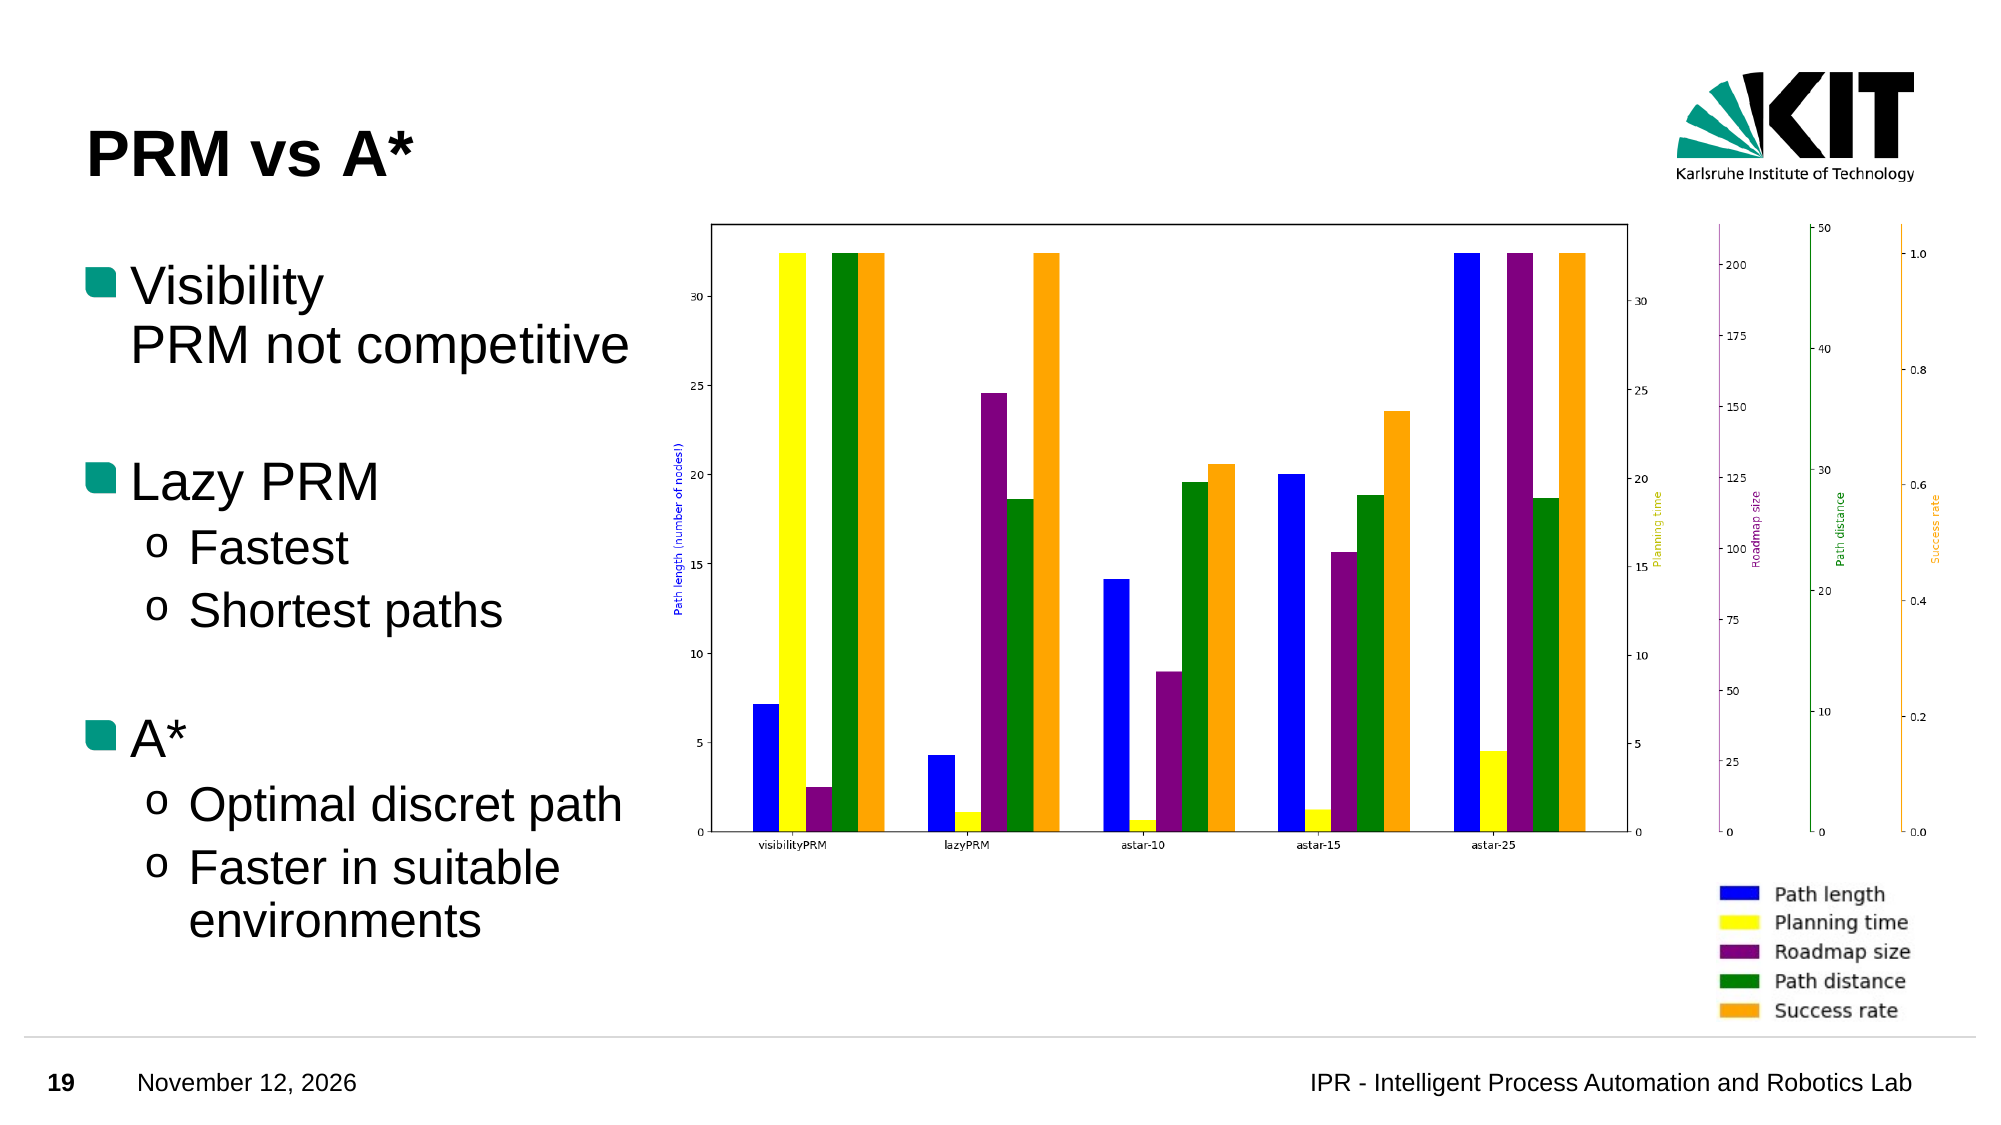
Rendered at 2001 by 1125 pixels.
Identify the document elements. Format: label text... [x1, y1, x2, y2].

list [666, 215, 1949, 858]
text_box Visibility PRM not competitive Lazy PRM Fastest Shortest paths A* Optimal discret path Faster in suitable environments [85, 258, 715, 996]
picture [85, 462, 116, 497]
title PRM vs A* [86, 64, 1589, 191]
picture [1677, 72, 1914, 182]
picture [1716, 882, 1915, 1022]
slide_number 19 [47, 1038, 119, 1125]
picture [85, 720, 116, 754]
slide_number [137, 1038, 362, 1125]
picture [85, 267, 116, 301]
